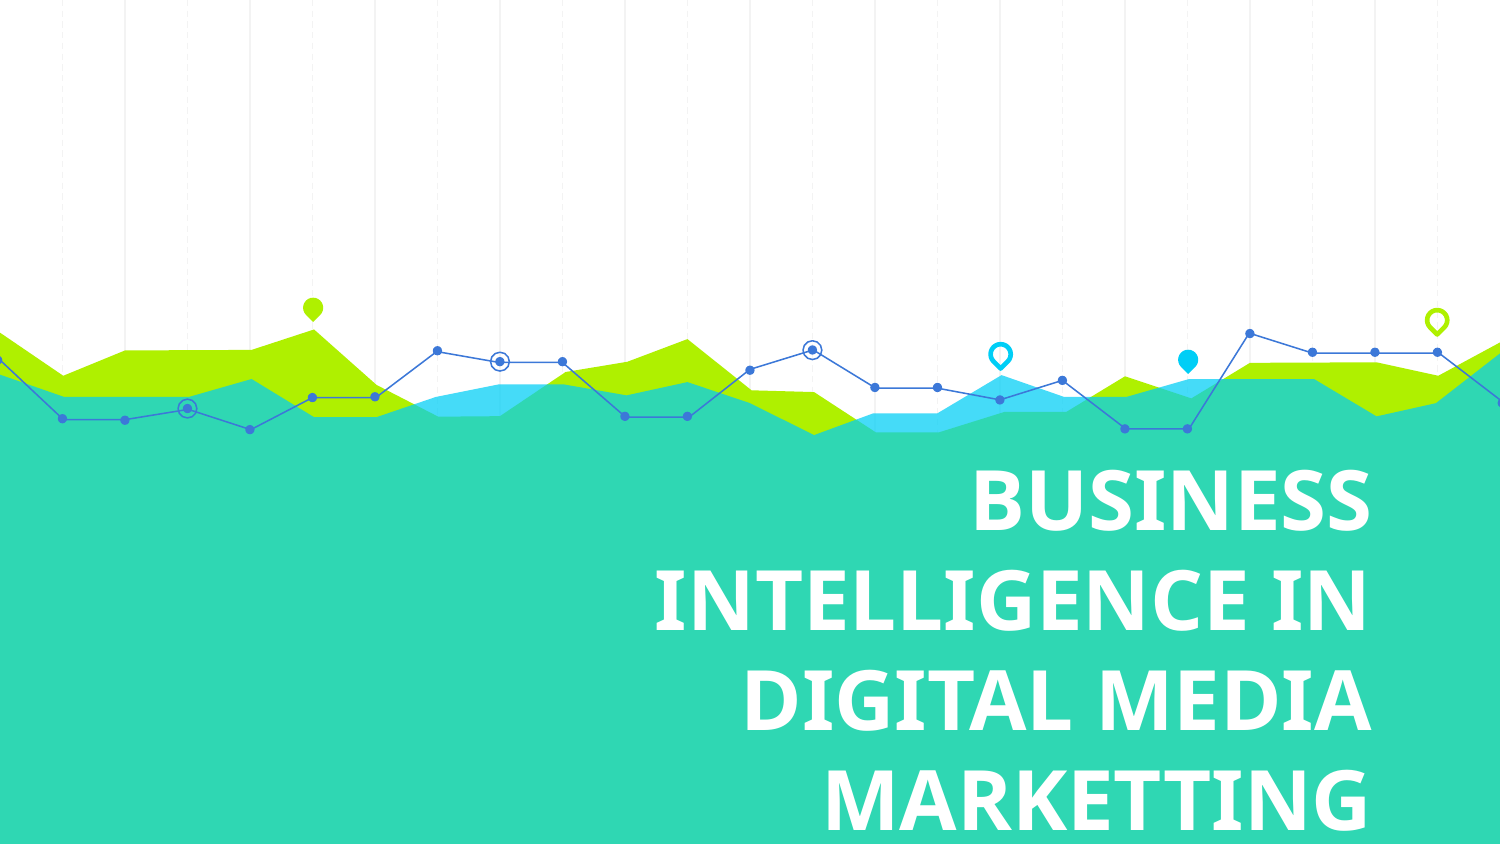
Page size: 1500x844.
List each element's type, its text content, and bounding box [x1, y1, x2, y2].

title BUSINESS INTELLIGENCE IN DIGITAL MEDIA MARKETTING [467, 551, 1388, 742]
